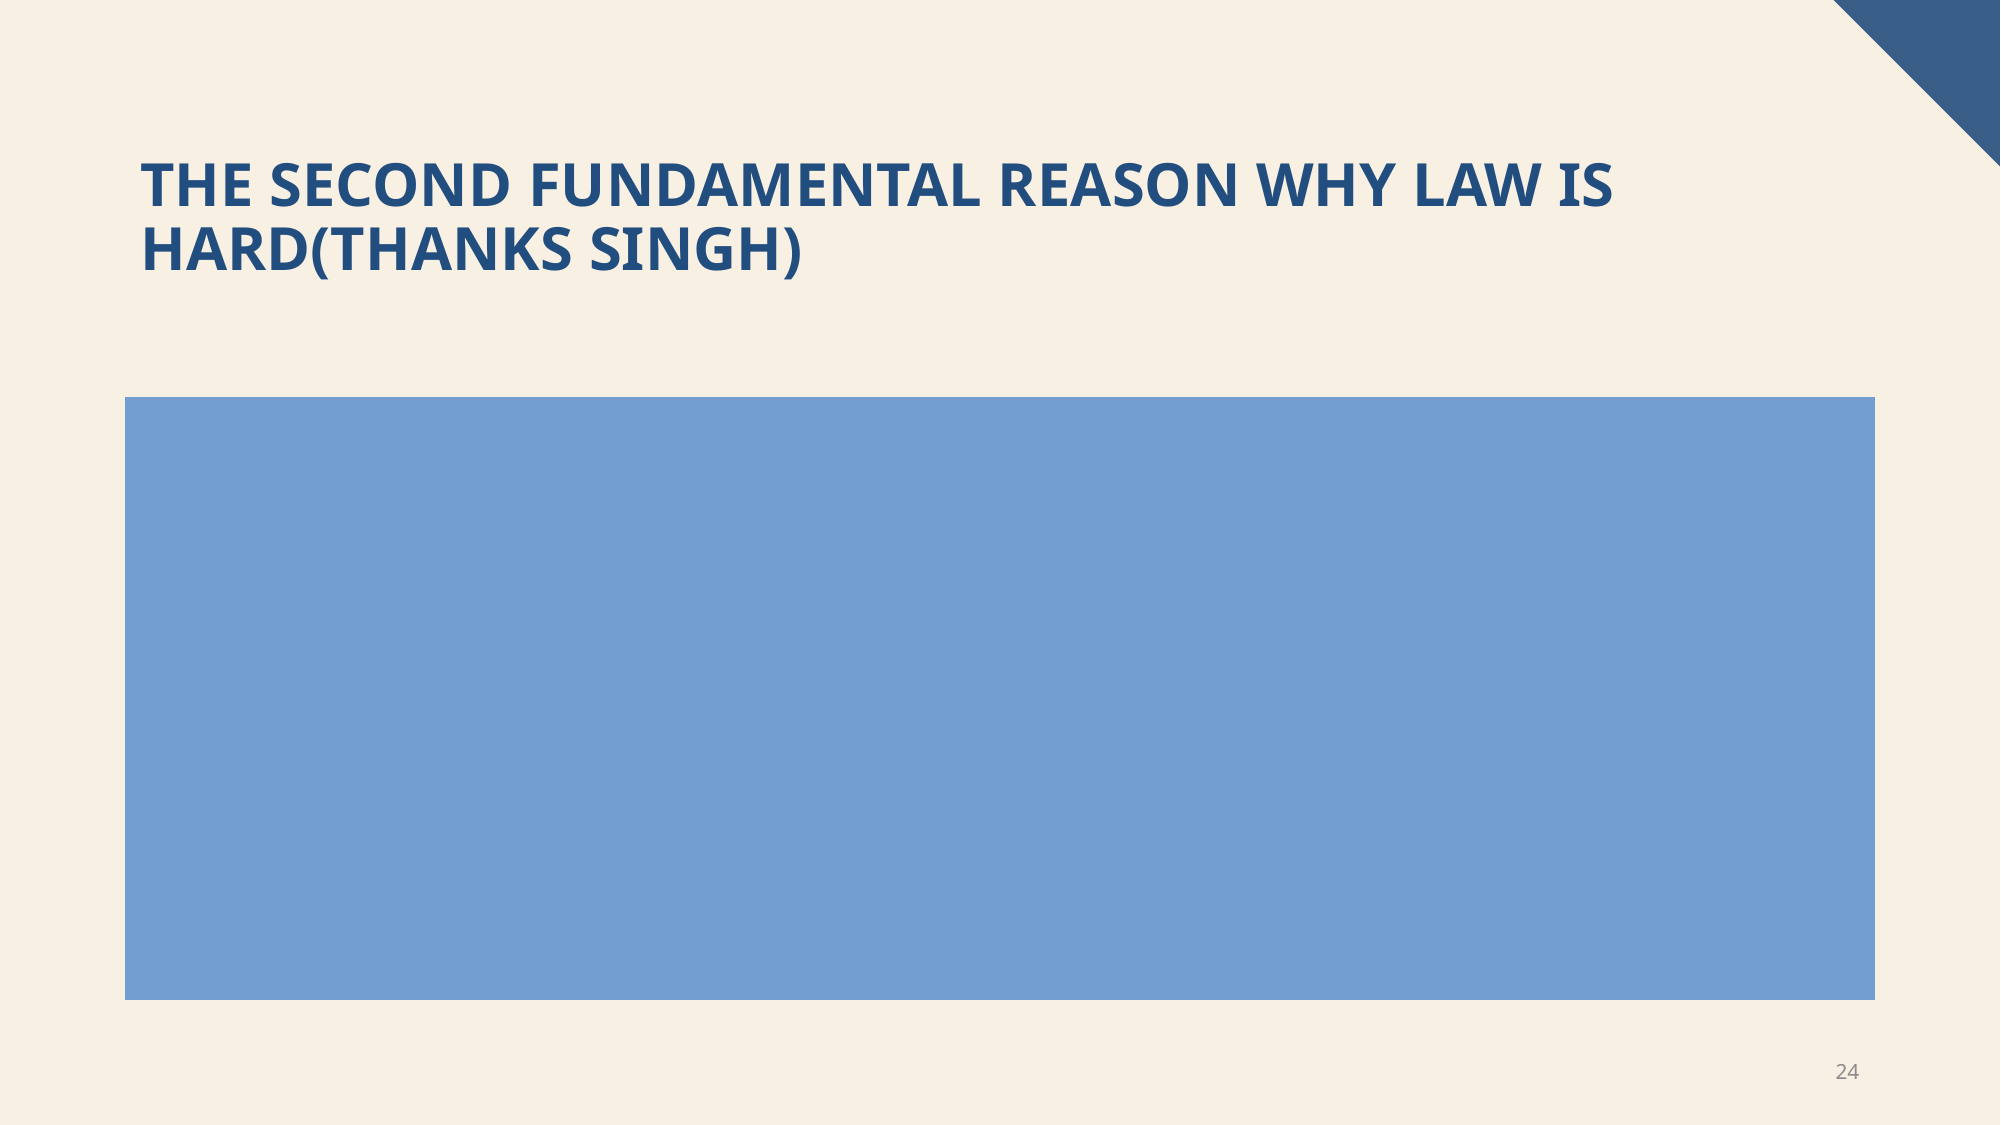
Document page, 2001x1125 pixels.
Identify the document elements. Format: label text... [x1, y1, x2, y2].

title The Second fundamental reason why law is hard(Thanks singh) [125, 146, 1875, 365]
slide_number 24 [1799, 1042, 1875, 1103]
